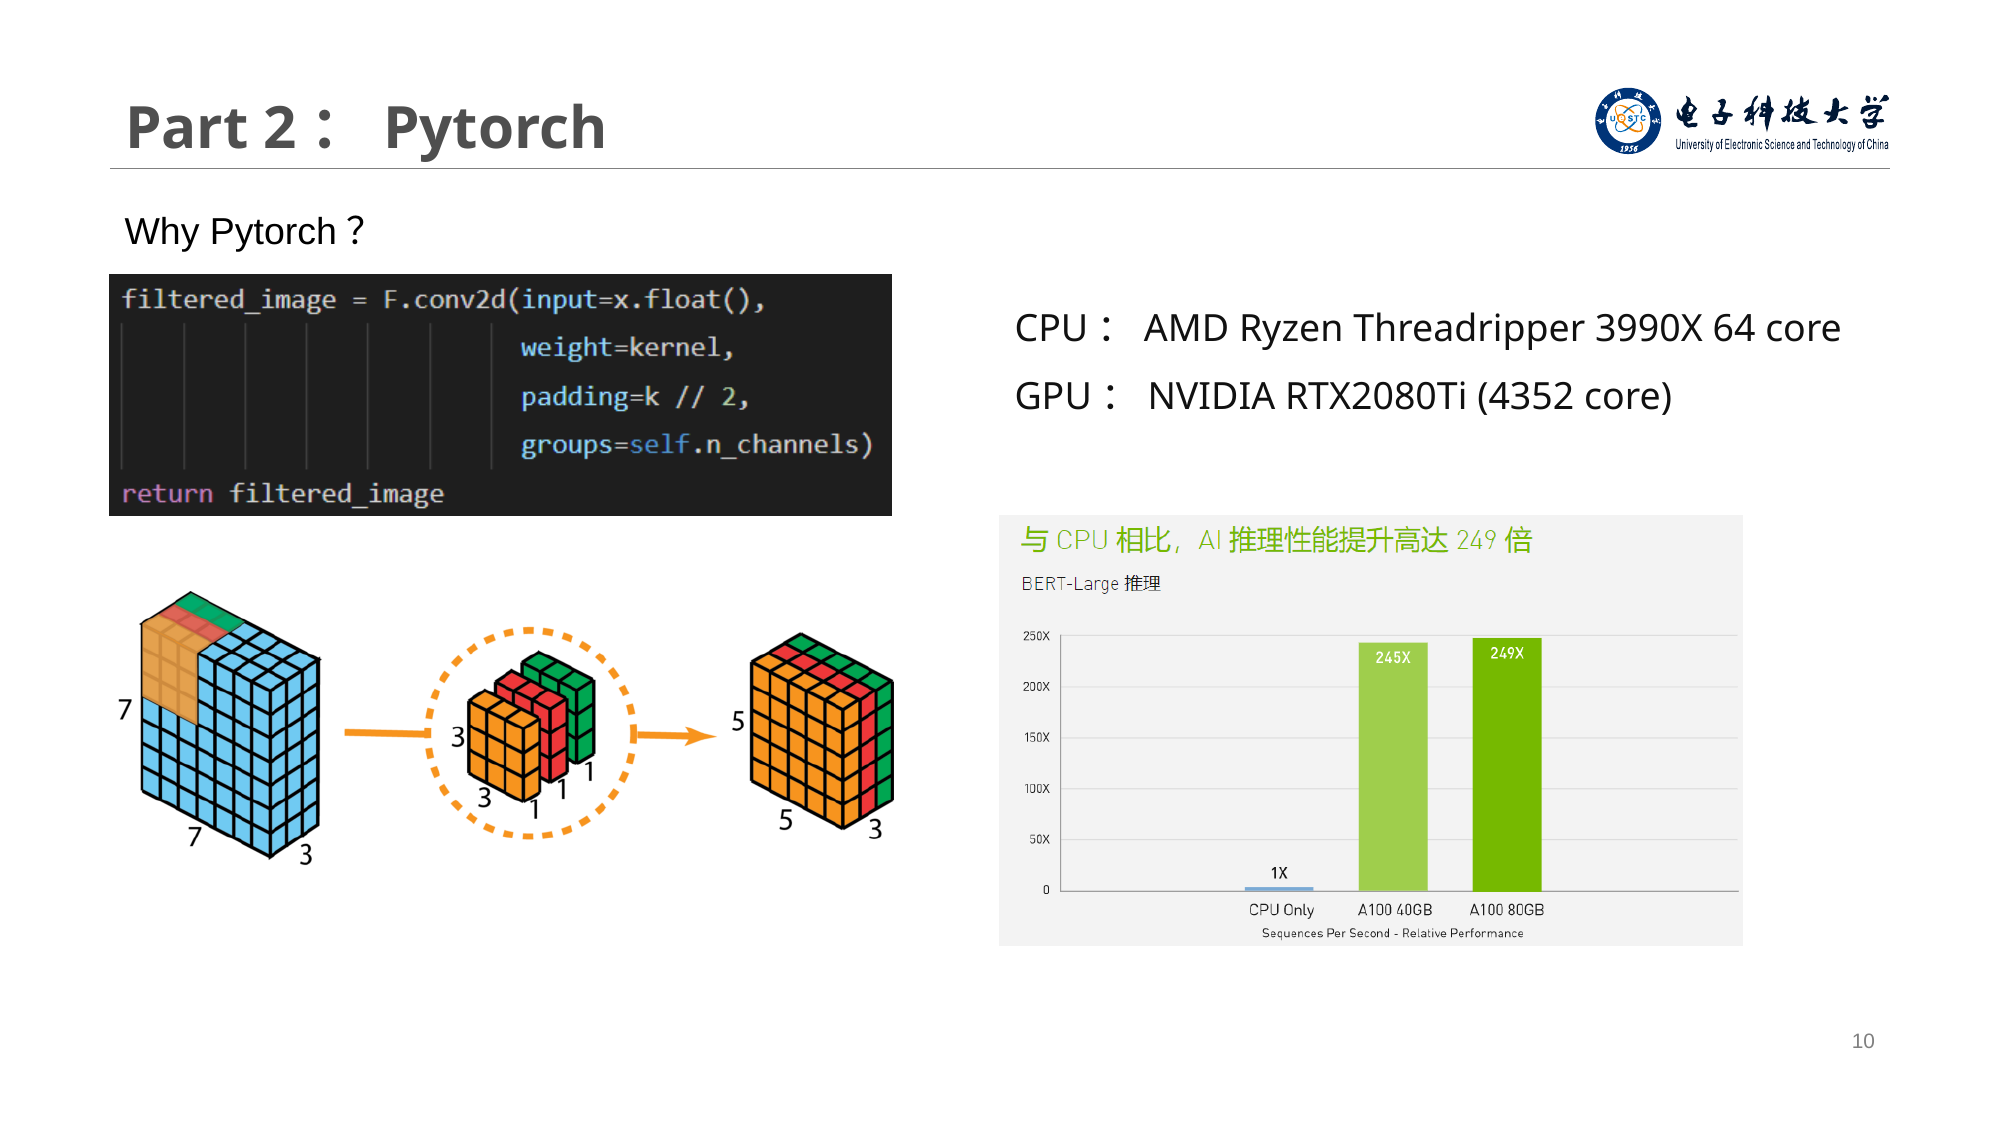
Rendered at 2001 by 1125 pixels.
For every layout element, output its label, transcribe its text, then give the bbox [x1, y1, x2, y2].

title Part 2：Pytorch [109, 0, 1890, 169]
picture [109, 274, 892, 516]
text_box Why Pytorch？ [109, 199, 1224, 260]
picture [109, 582, 902, 910]
slide_number 10 [1412, 1023, 1890, 1058]
text_box CPU：AMD Ryzen Threadripper 3990X 64 core GPU：NVIDIA RTX2080Ti (4352 core) [999, 274, 1890, 425]
picture [999, 515, 1743, 946]
